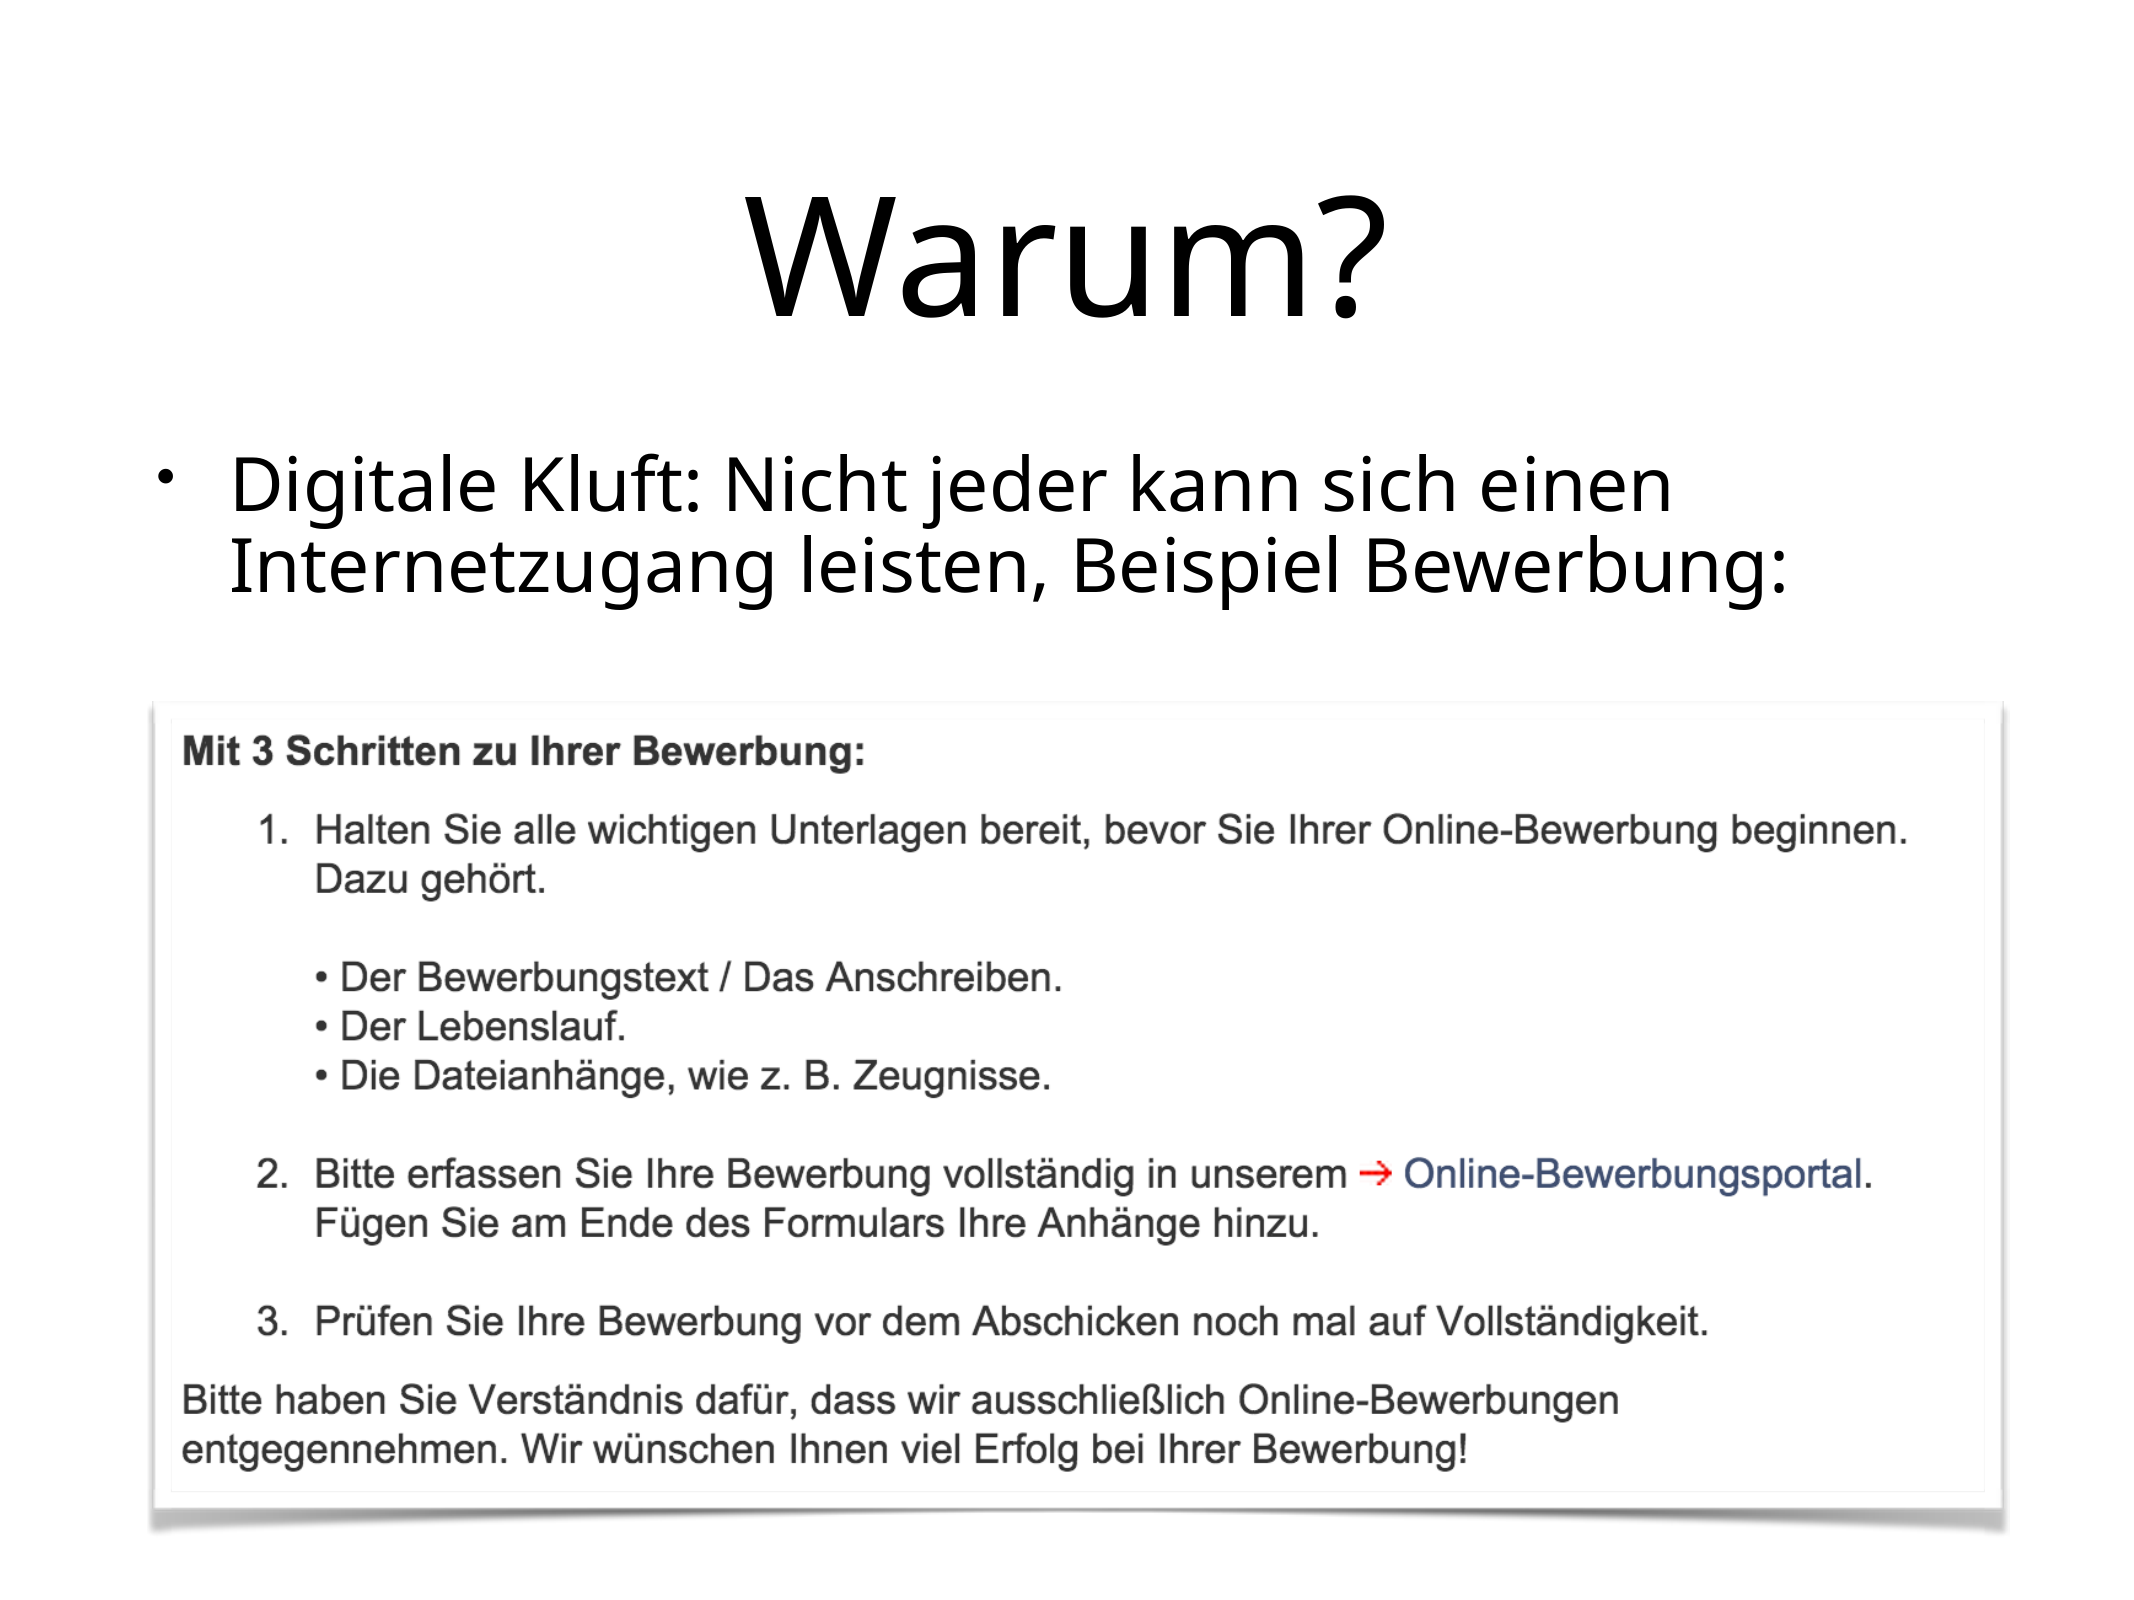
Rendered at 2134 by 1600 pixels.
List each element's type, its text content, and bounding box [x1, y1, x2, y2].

title Warum? [155, 72, 1978, 385]
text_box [146, 701, 2010, 1540]
list Digitale Kluft: Nicht jeder kann sich einen Internetzugang leisten, Beispiel Bewerbung: [155, 385, 2002, 671]
